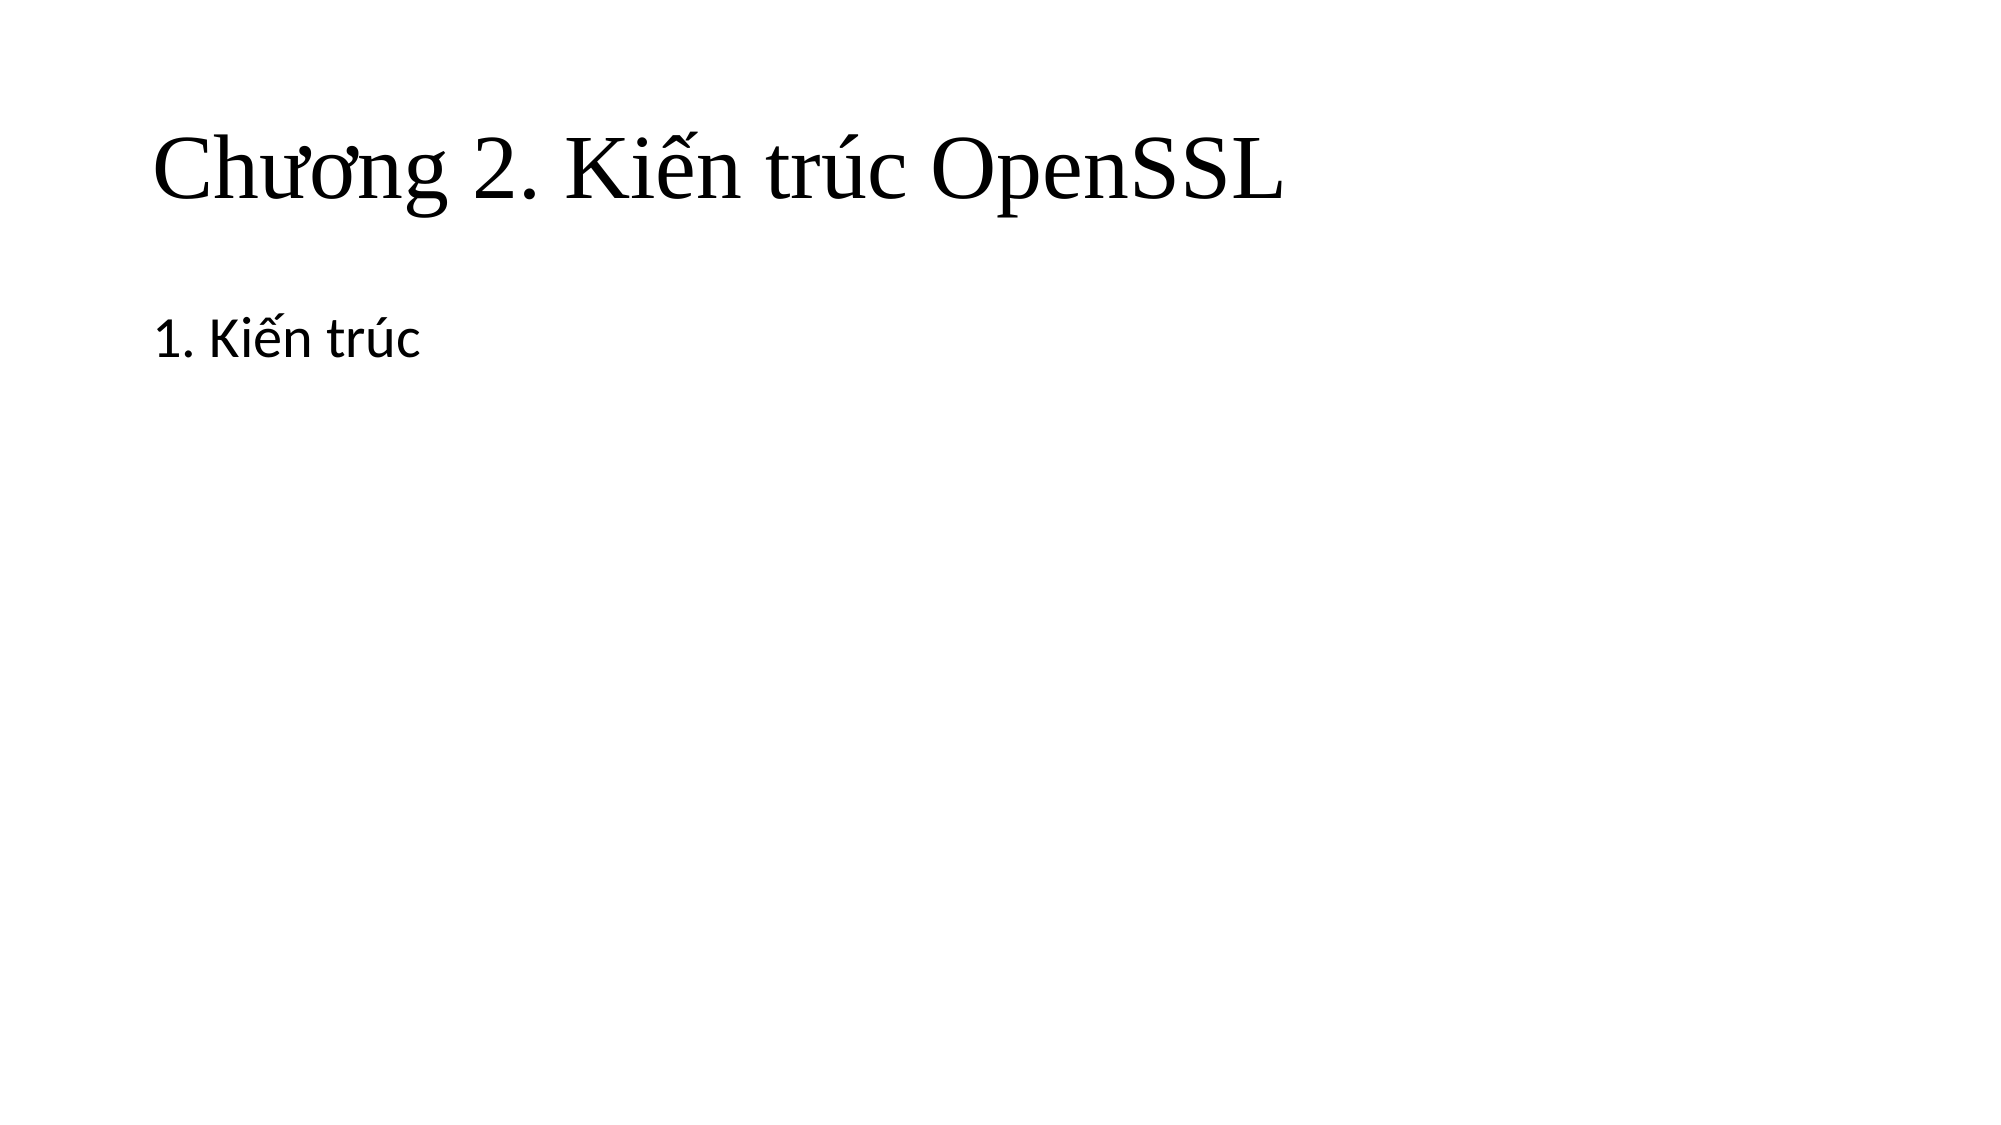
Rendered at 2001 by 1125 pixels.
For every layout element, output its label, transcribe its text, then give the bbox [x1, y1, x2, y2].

title Chương 2. Kiến trúc OpenSSL [137, 59, 1863, 278]
list 1. Kiến trúc [137, 299, 1863, 1014]
